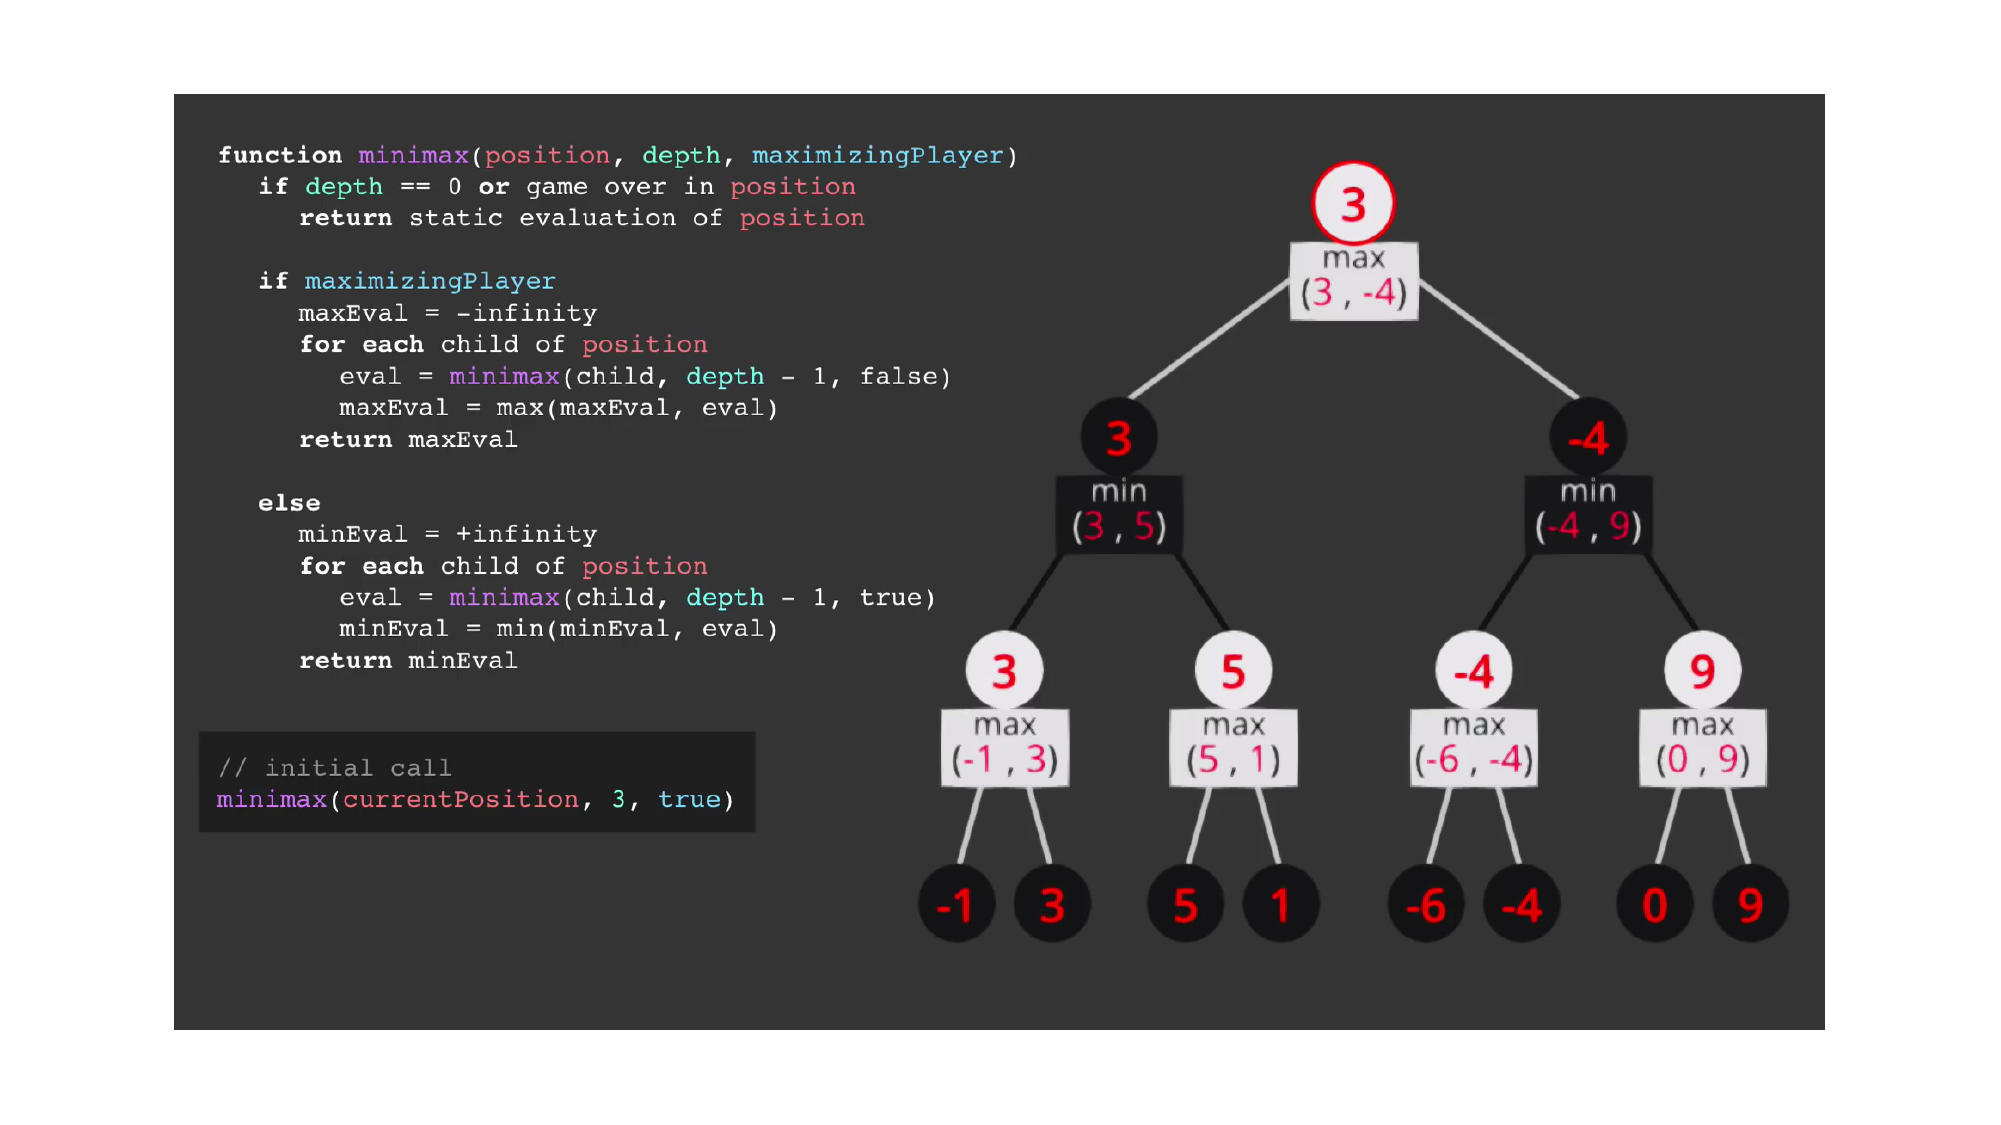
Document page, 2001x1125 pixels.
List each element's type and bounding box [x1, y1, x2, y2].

picture [174, 94, 1825, 1031]
